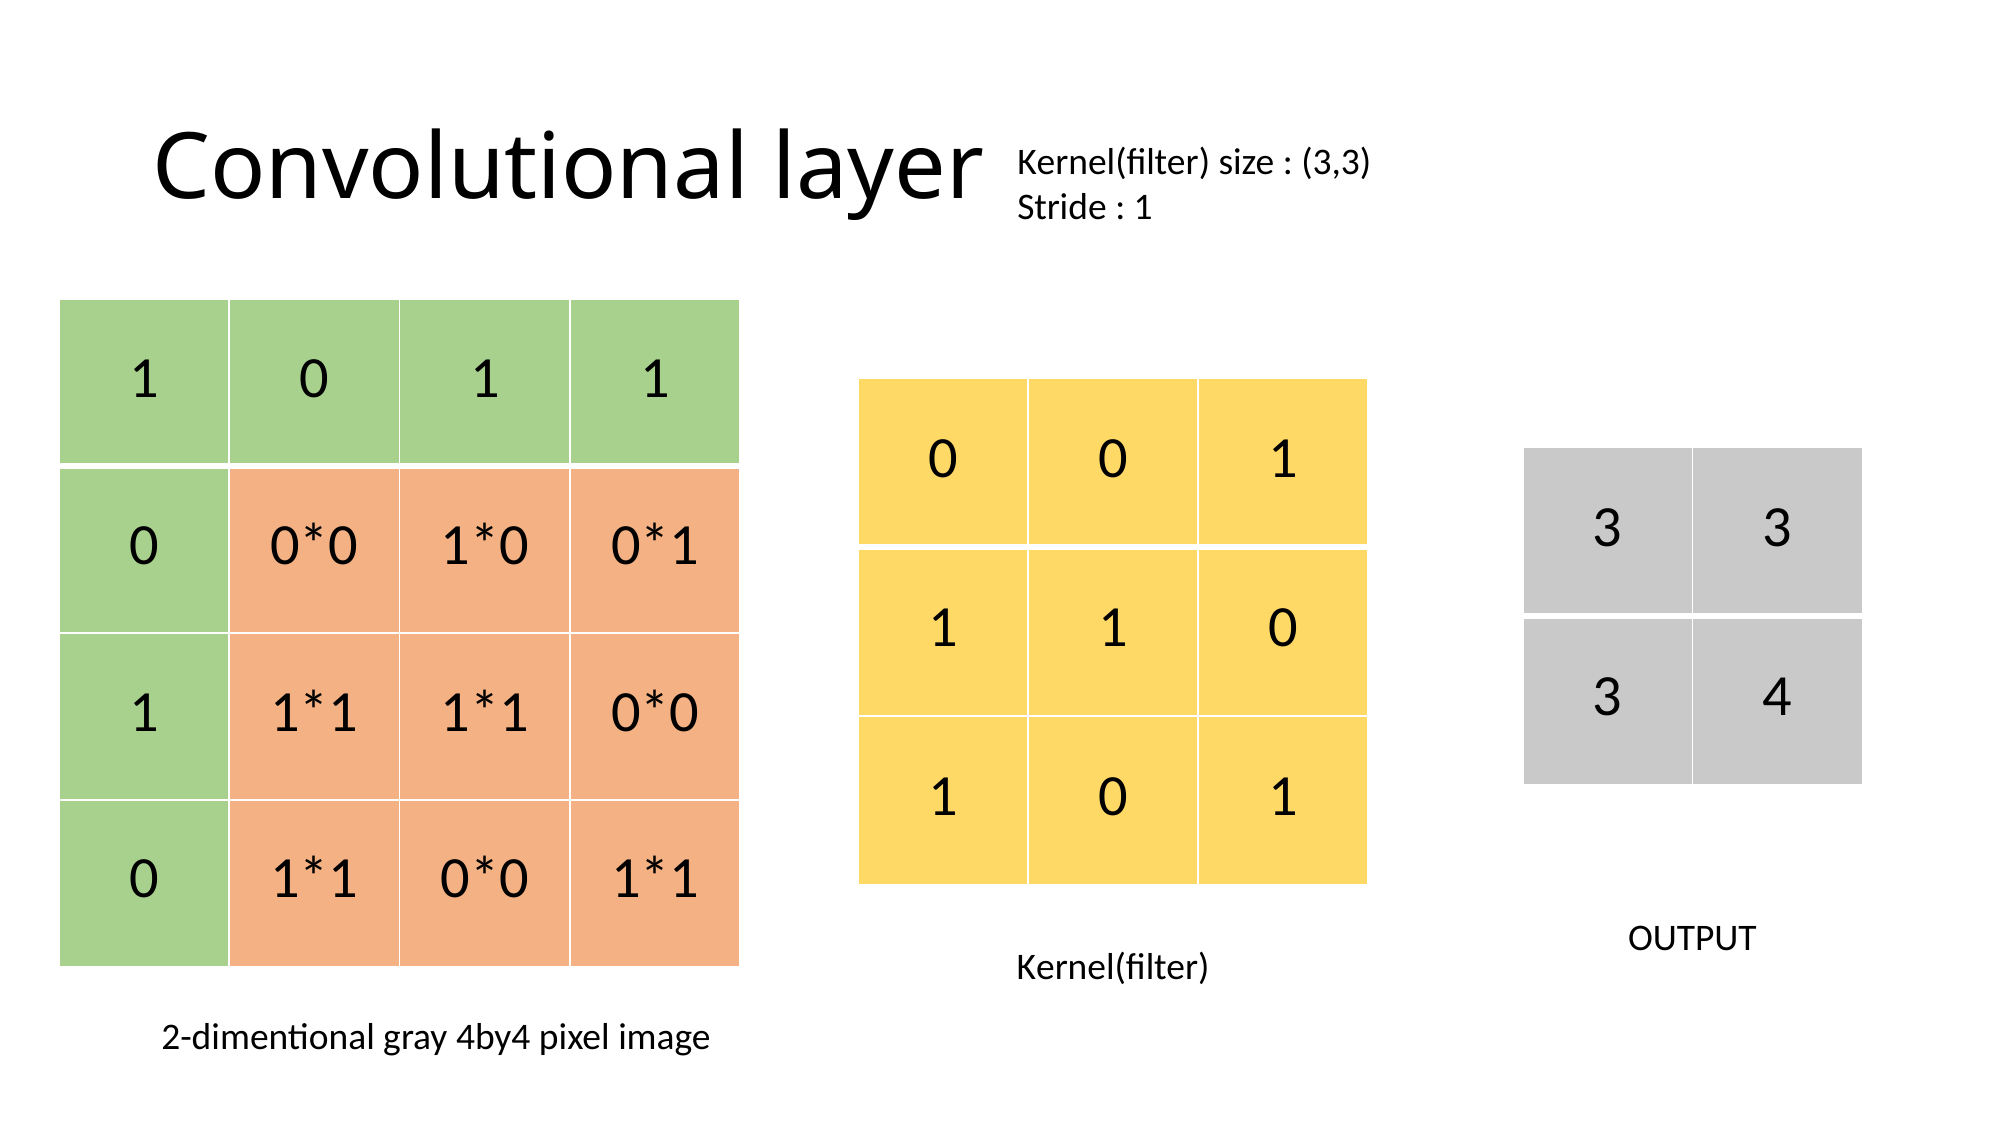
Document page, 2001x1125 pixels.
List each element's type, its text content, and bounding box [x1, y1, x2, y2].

table_cell 0 [60, 801, 228, 966]
table_header 0 [859, 379, 1027, 544]
table_header 3 [1693, 448, 1862, 613]
table_cell 1*1 [400, 634, 569, 799]
text_box OUTPUT [1613, 906, 1772, 966]
table_cell 0*1 [571, 469, 739, 632]
table_cell 1*1 [230, 801, 399, 966]
table_cell 1 [859, 717, 1027, 884]
text_box Kernel(filter) size : (3,3) Stride : 1 [1002, 129, 1387, 235]
table_header 1 [60, 300, 228, 463]
table_header 1 [1199, 379, 1367, 544]
table_cell 1*1 [571, 801, 739, 966]
table_header 0 [230, 300, 399, 463]
title Convolutional layer [137, 59, 1863, 278]
table_cell 0*0 [400, 801, 569, 966]
table_cell 3 [1524, 619, 1692, 784]
table_cell 1*1 [230, 634, 399, 799]
table_cell 0*0 [571, 634, 739, 799]
table_header 1 [400, 300, 569, 463]
table_header 0 [1029, 379, 1197, 544]
table_cell 0 [1029, 717, 1197, 884]
table_cell 1*0 [400, 469, 569, 632]
table_cell 1 [60, 634, 228, 799]
text_box Kernel(filter) [1001, 934, 1225, 995]
table_cell 0*0 [230, 469, 399, 632]
table_cell 0 [1199, 550, 1367, 715]
table_header 3 [1524, 448, 1692, 613]
table_cell 0 [60, 469, 228, 632]
table_cell 1 [1199, 717, 1367, 884]
table_cell 4 [1693, 619, 1862, 784]
table_cell 1 [859, 550, 1027, 715]
table_header 1 [571, 300, 739, 463]
text_box 2-dimentional gray 4by4 pixel image [146, 1004, 727, 1065]
table_cell 1 [1029, 550, 1197, 715]
